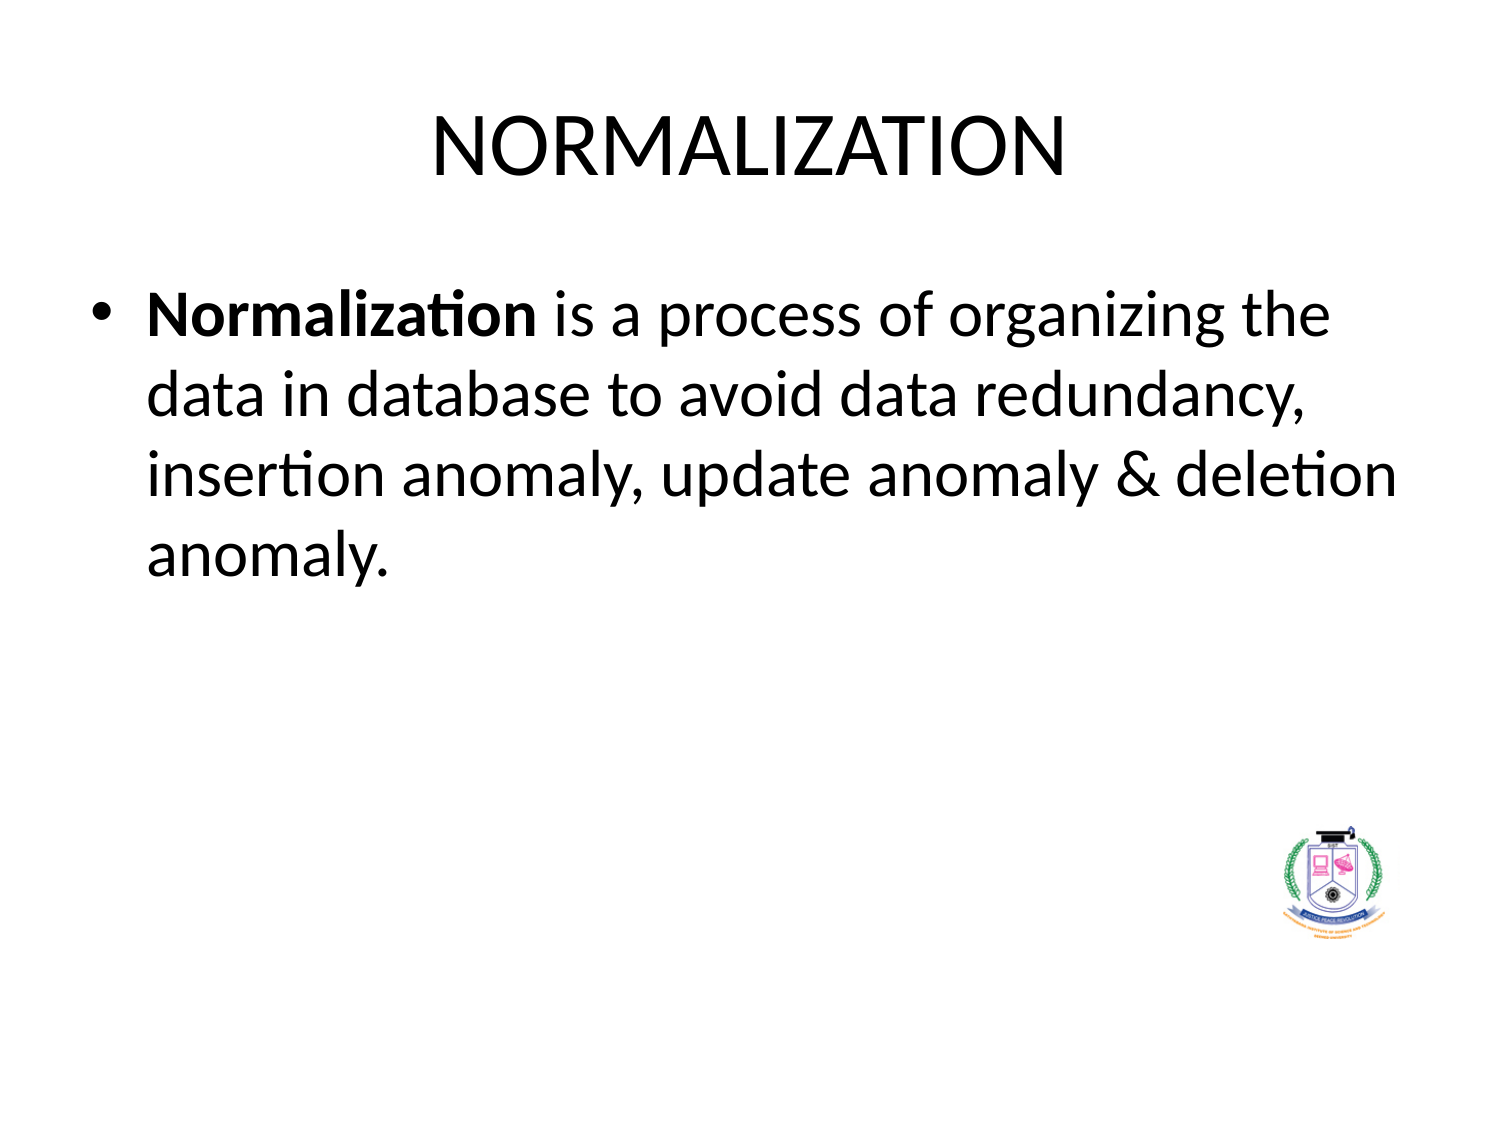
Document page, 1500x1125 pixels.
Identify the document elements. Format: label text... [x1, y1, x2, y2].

list Normalization is a process of organizing the data in database to avoid data redundancy, insertion anomaly, update anomaly & deletion anomaly. [75, 262, 1425, 1005]
title NORMALIZATION [75, 45, 1425, 233]
